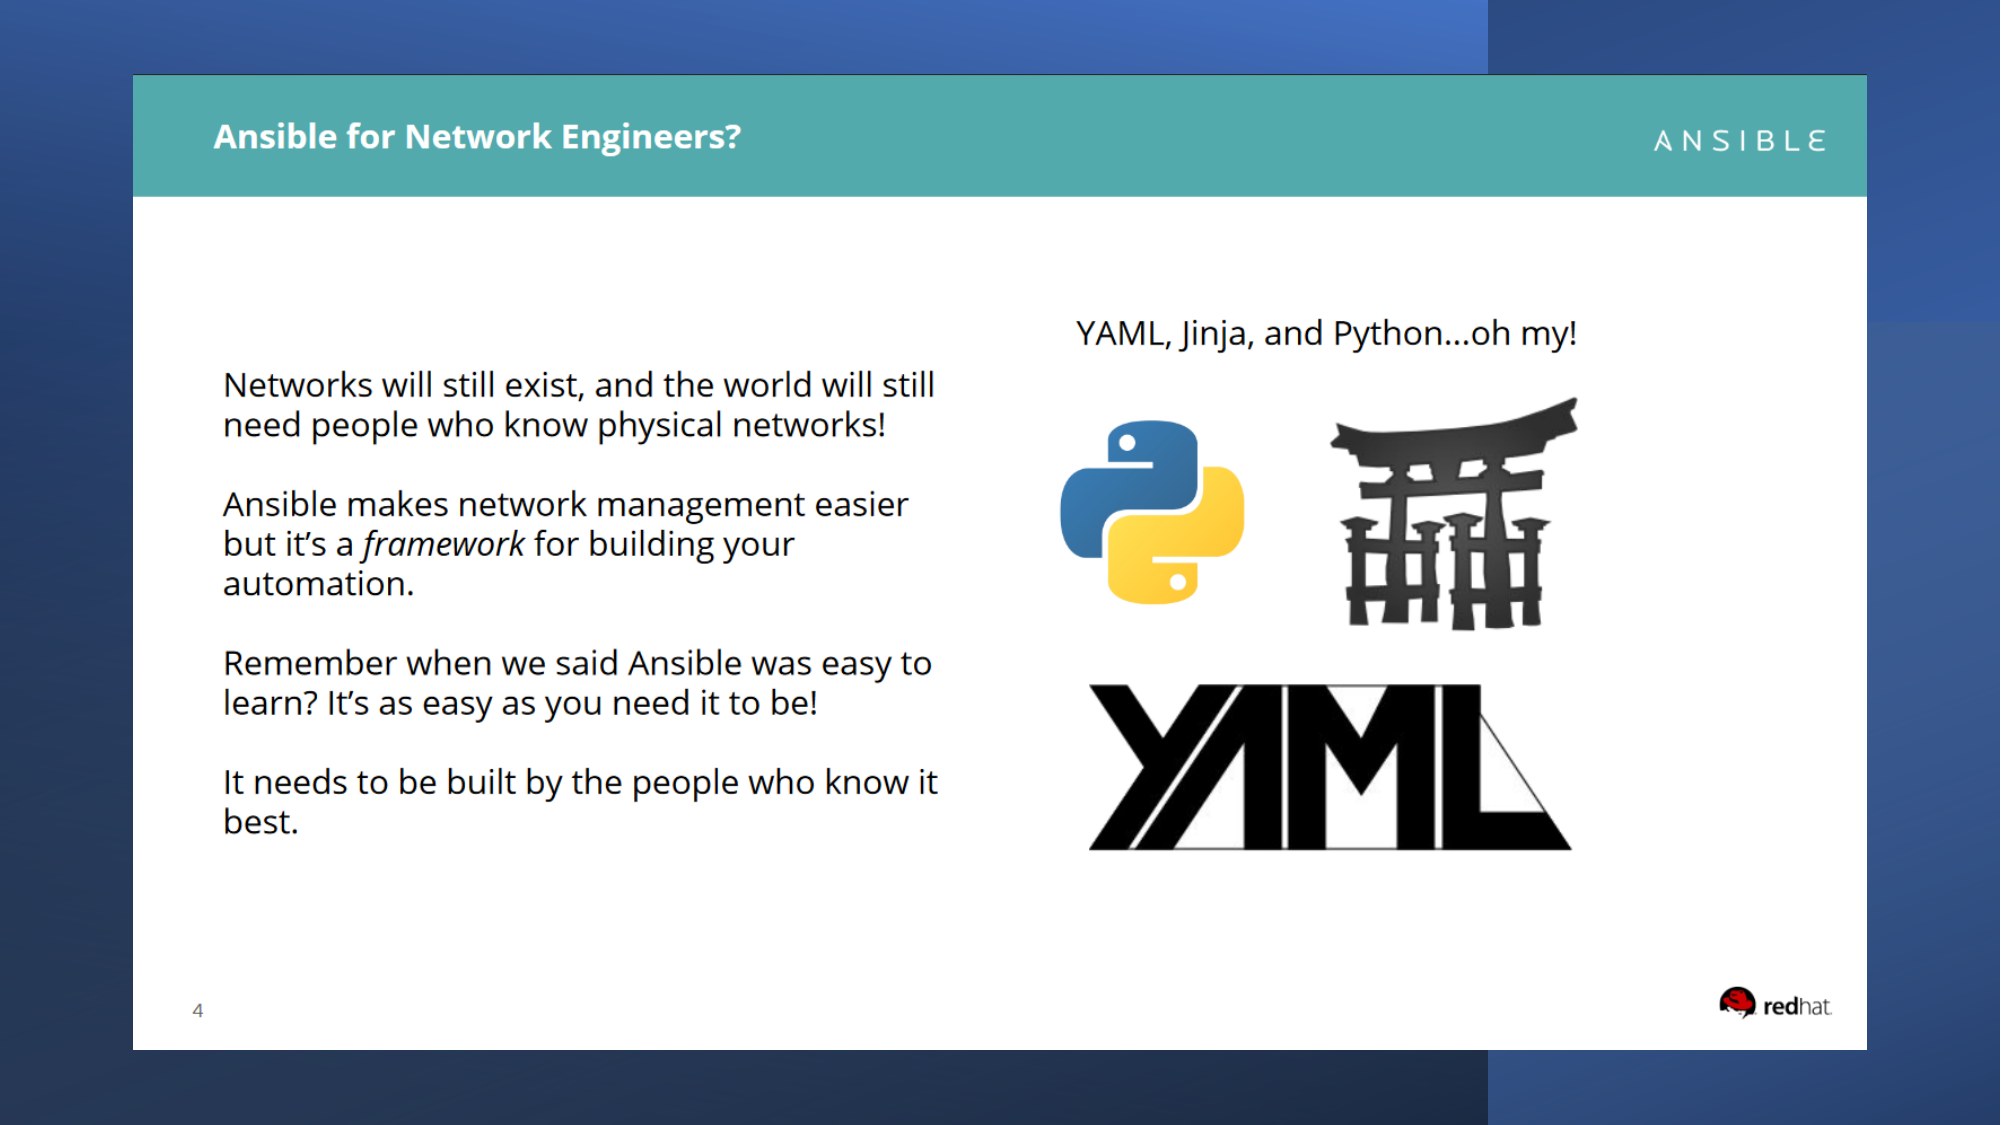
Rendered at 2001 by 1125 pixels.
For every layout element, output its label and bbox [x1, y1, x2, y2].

text_box [0, 321, 2000, 1125]
text_box [0, 0, 1489, 321]
text_box [1489, 0, 2000, 321]
picture [133, 74, 1867, 1050]
